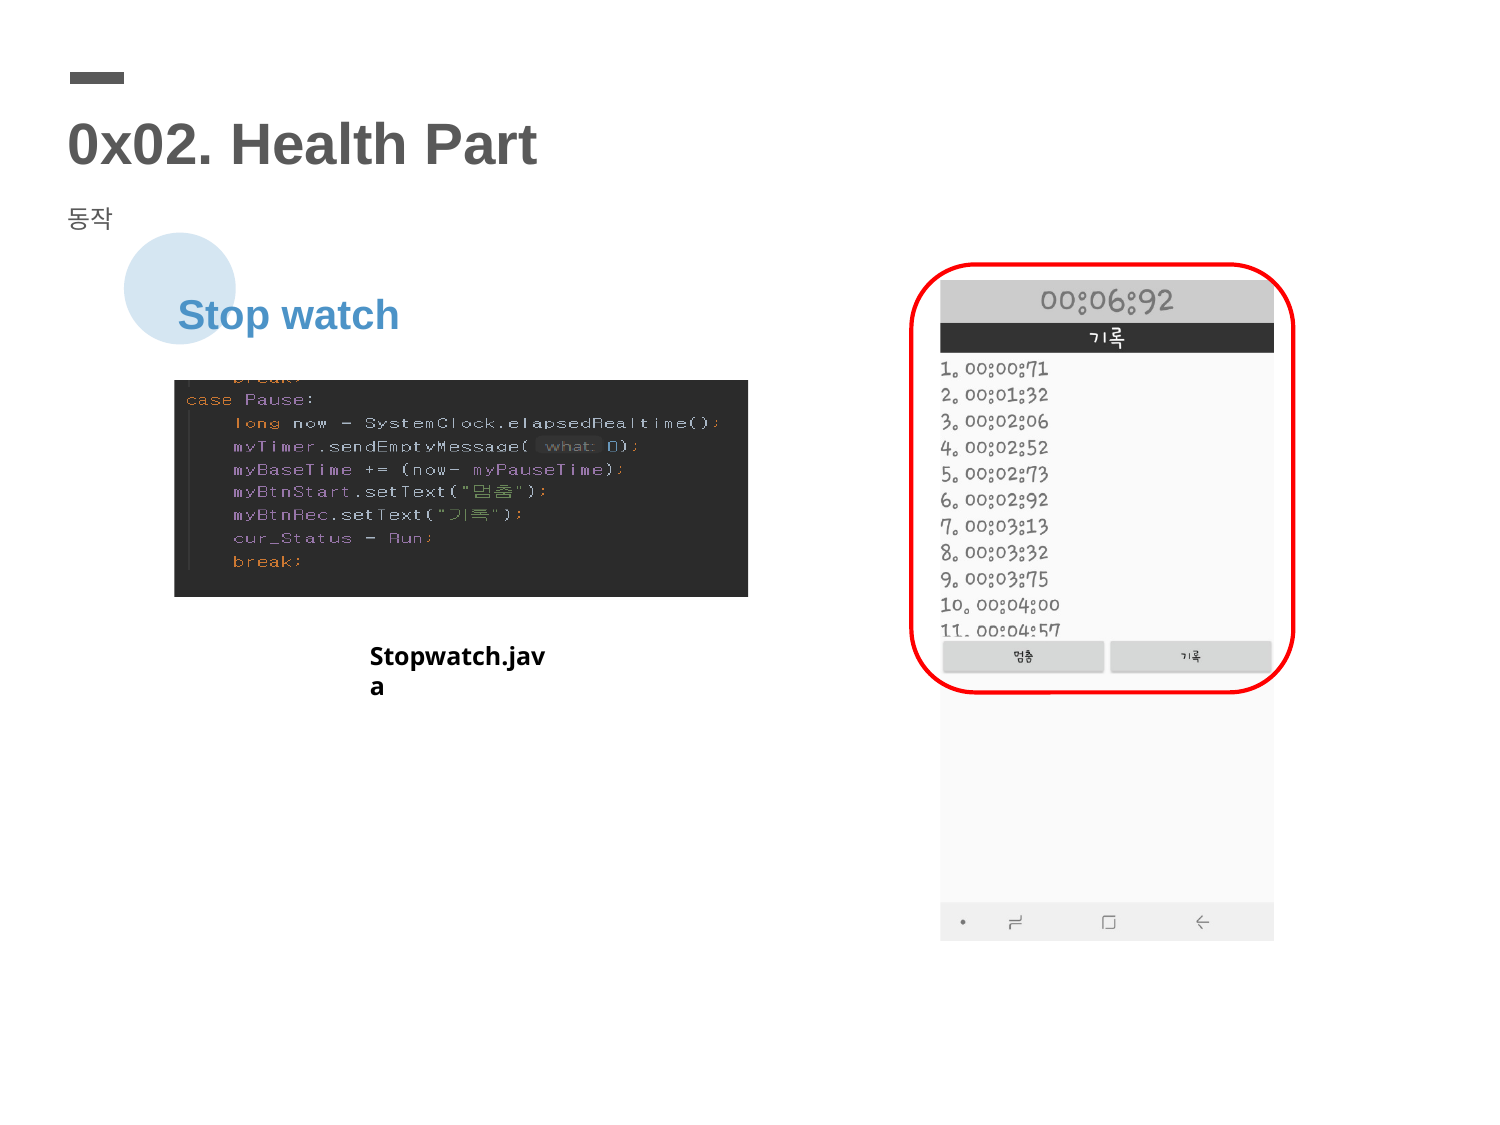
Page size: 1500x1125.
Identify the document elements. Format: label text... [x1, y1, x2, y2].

text_box [1277, 282, 1296, 673]
text_box 0x02. Health Part [53, 98, 597, 184]
text_box Stopwatch.java [354, 632, 568, 708]
picture [174, 380, 749, 599]
picture [940, 280, 1275, 941]
text_box [909, 262, 1275, 681]
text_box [123, 232, 432, 347]
text_box 동작 [53, 196, 668, 241]
